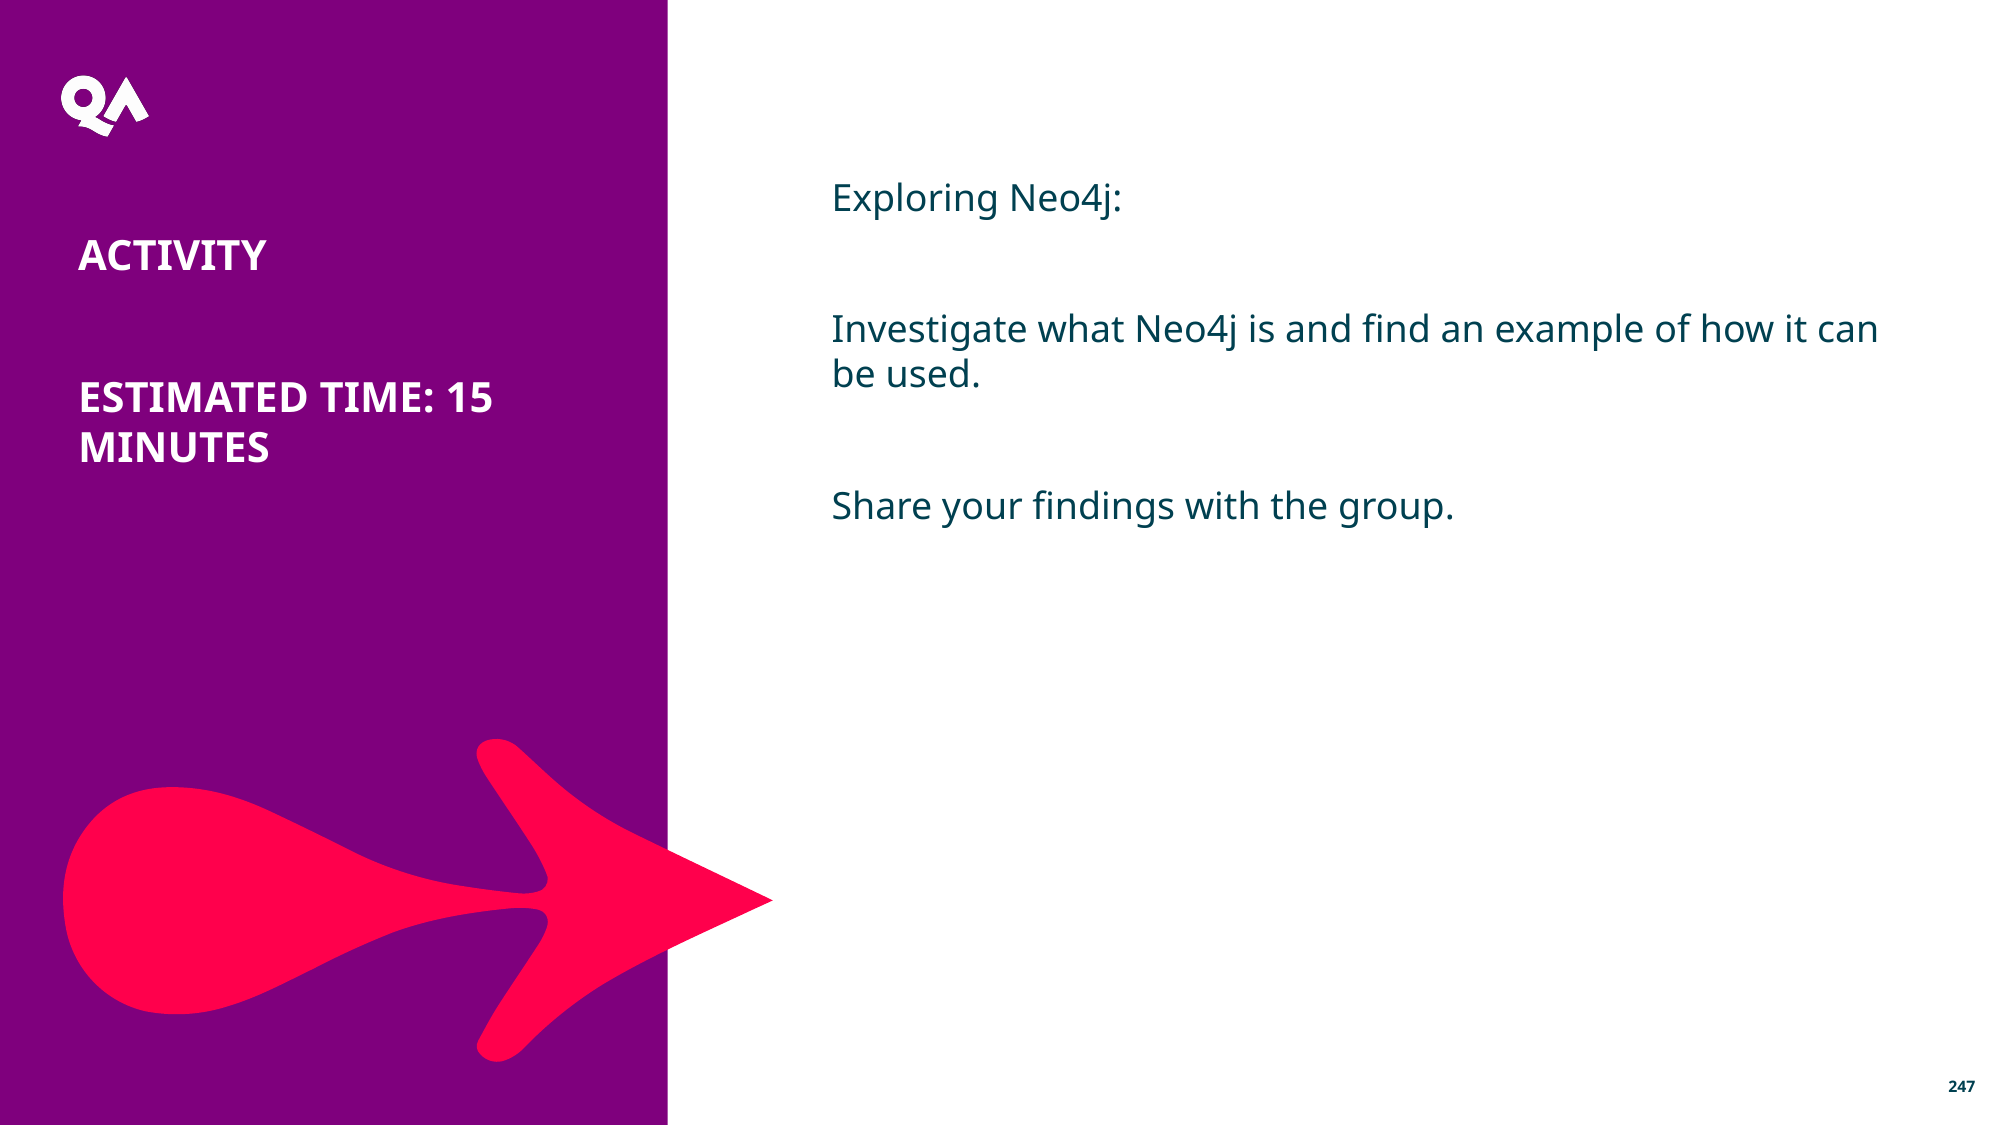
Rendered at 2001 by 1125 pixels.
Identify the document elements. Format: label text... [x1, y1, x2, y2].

slide_number 247 [1846, 1068, 1976, 1098]
picture [44, 61, 166, 148]
list Activity Estimated time: 15 minutes [63, 221, 628, 673]
list Exploring Neo4j: Investigate what Neo4j is and find an example of how it can be used. Share your findings with the group. [816, 166, 1928, 986]
